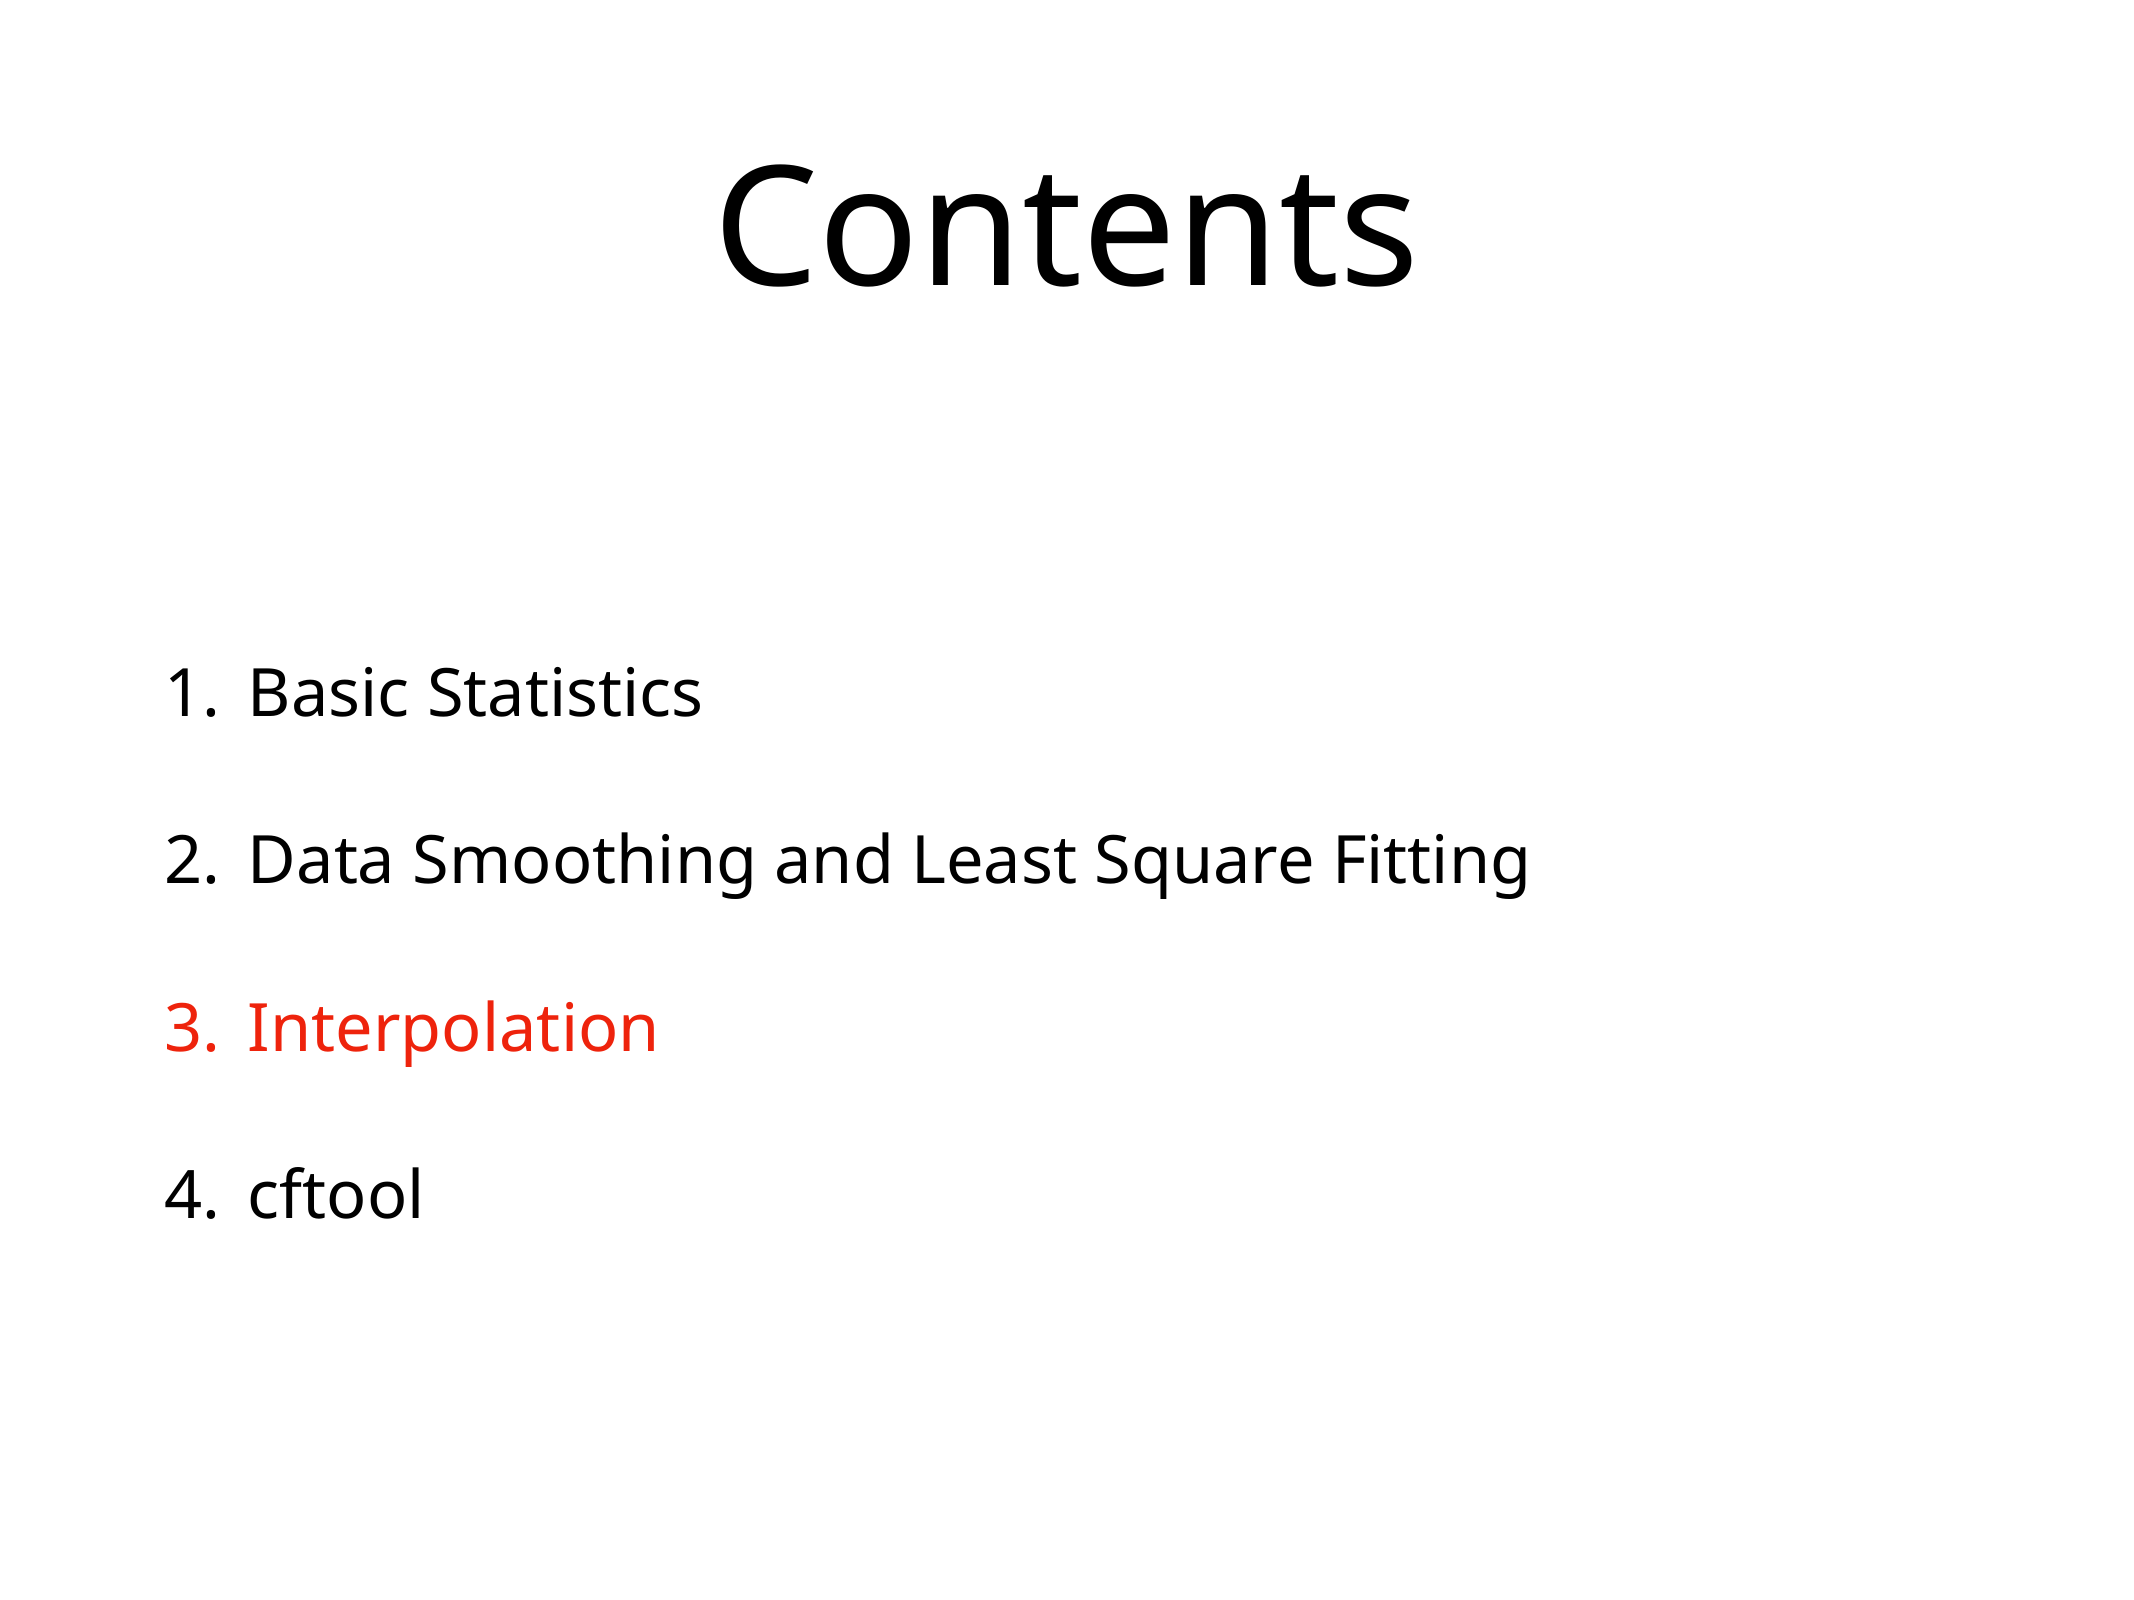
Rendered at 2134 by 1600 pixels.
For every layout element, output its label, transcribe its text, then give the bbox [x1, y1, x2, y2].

title Contents [155, 41, 1978, 397]
list Basic Statistics Data Smoothing and Least Square Fitting Interpolation cftool [155, 424, 1978, 1457]
